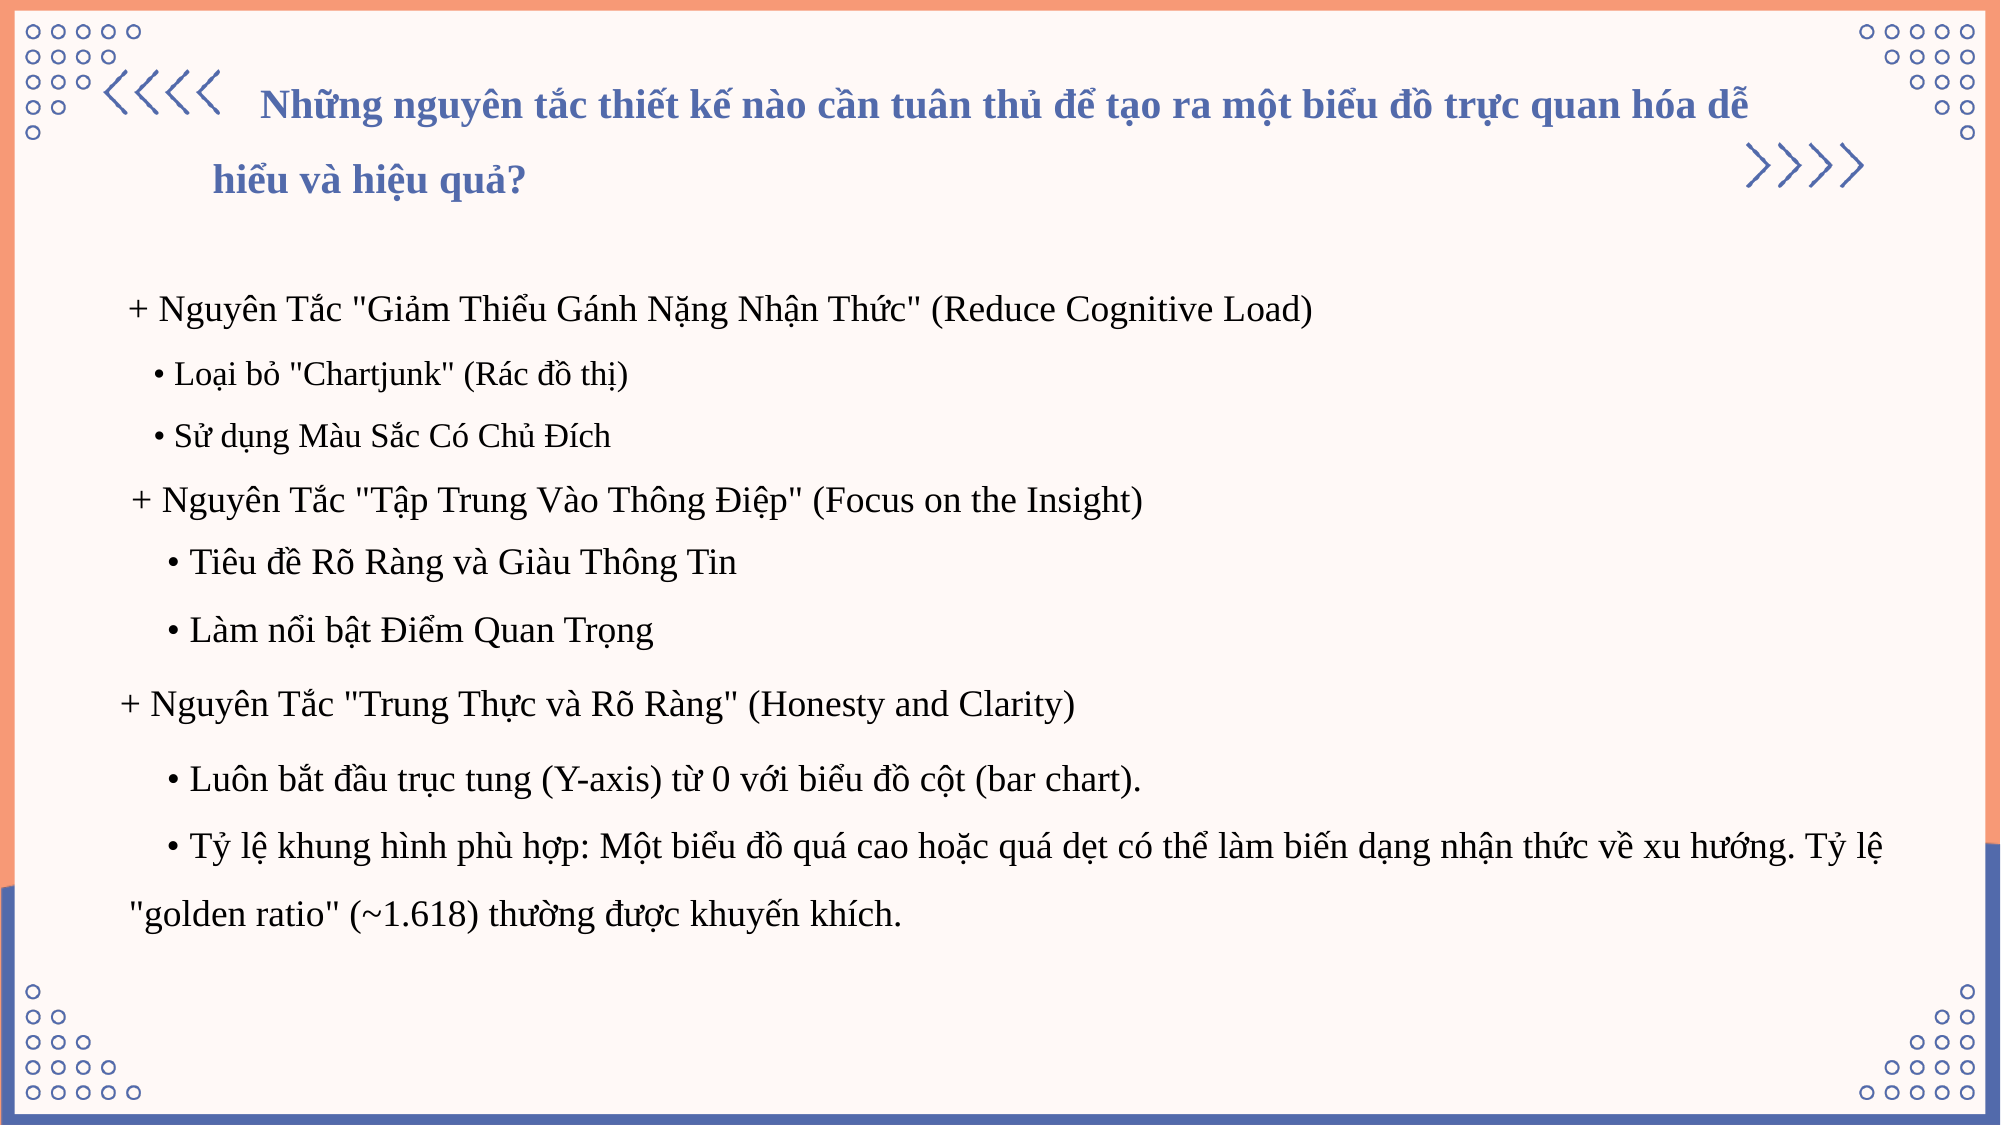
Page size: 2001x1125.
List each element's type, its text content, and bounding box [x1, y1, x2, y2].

picture [25, 24, 220, 140]
text_box + Nguyên Tắc "Tập Trung Vào Thông Điệp" (Focus on the Insight) [96, 440, 1945, 531]
picture [3, 842, 2000, 1125]
picture [1746, 142, 1864, 188]
picture [1859, 24, 1975, 140]
title Những nguyên tắc thiết kế nào cần tuân thủ để tạo ra một biểu đồ trực quan hóa dễ hiểu và hiệu quả? [197, 42, 1803, 212]
text_box + Nguyên Tắc "Giảm Thiểu Gánh Nặng Nhận Thức" (Reduce Cognitive Load) [103, 247, 1951, 322]
picture [25, 984, 141, 1100]
text_box • Tiêu đề Rõ Ràng và Giàu Thông Tin • Làm nổi bật Điểm Quan Trọng [113, 502, 1962, 662]
text_box • Luôn bắt đầu trục tung (Y-axis) từ 0 với biểu đồ cột (bar chart). • Tỷ lệ khung hình phù hợp: Một biểu đồ quá cao hoặc quá dẹt có thể làm biến dạng nhận thức về xu hướng. Tỷ lệ "golden ratio" (~1.618) thường được khuyến khích. [113, 723, 1962, 942]
text_box • Loại bỏ "Chartjunk" (Rác đồ thị) • Sử dụng Màu Sắc Có Chủ Đích [103, 322, 1951, 463]
picture [1859, 984, 1975, 1100]
text_box + Nguyên Tắc "Trung Thực và Rõ Ràng" (Honesty and Clarity) [76, 638, 1924, 743]
